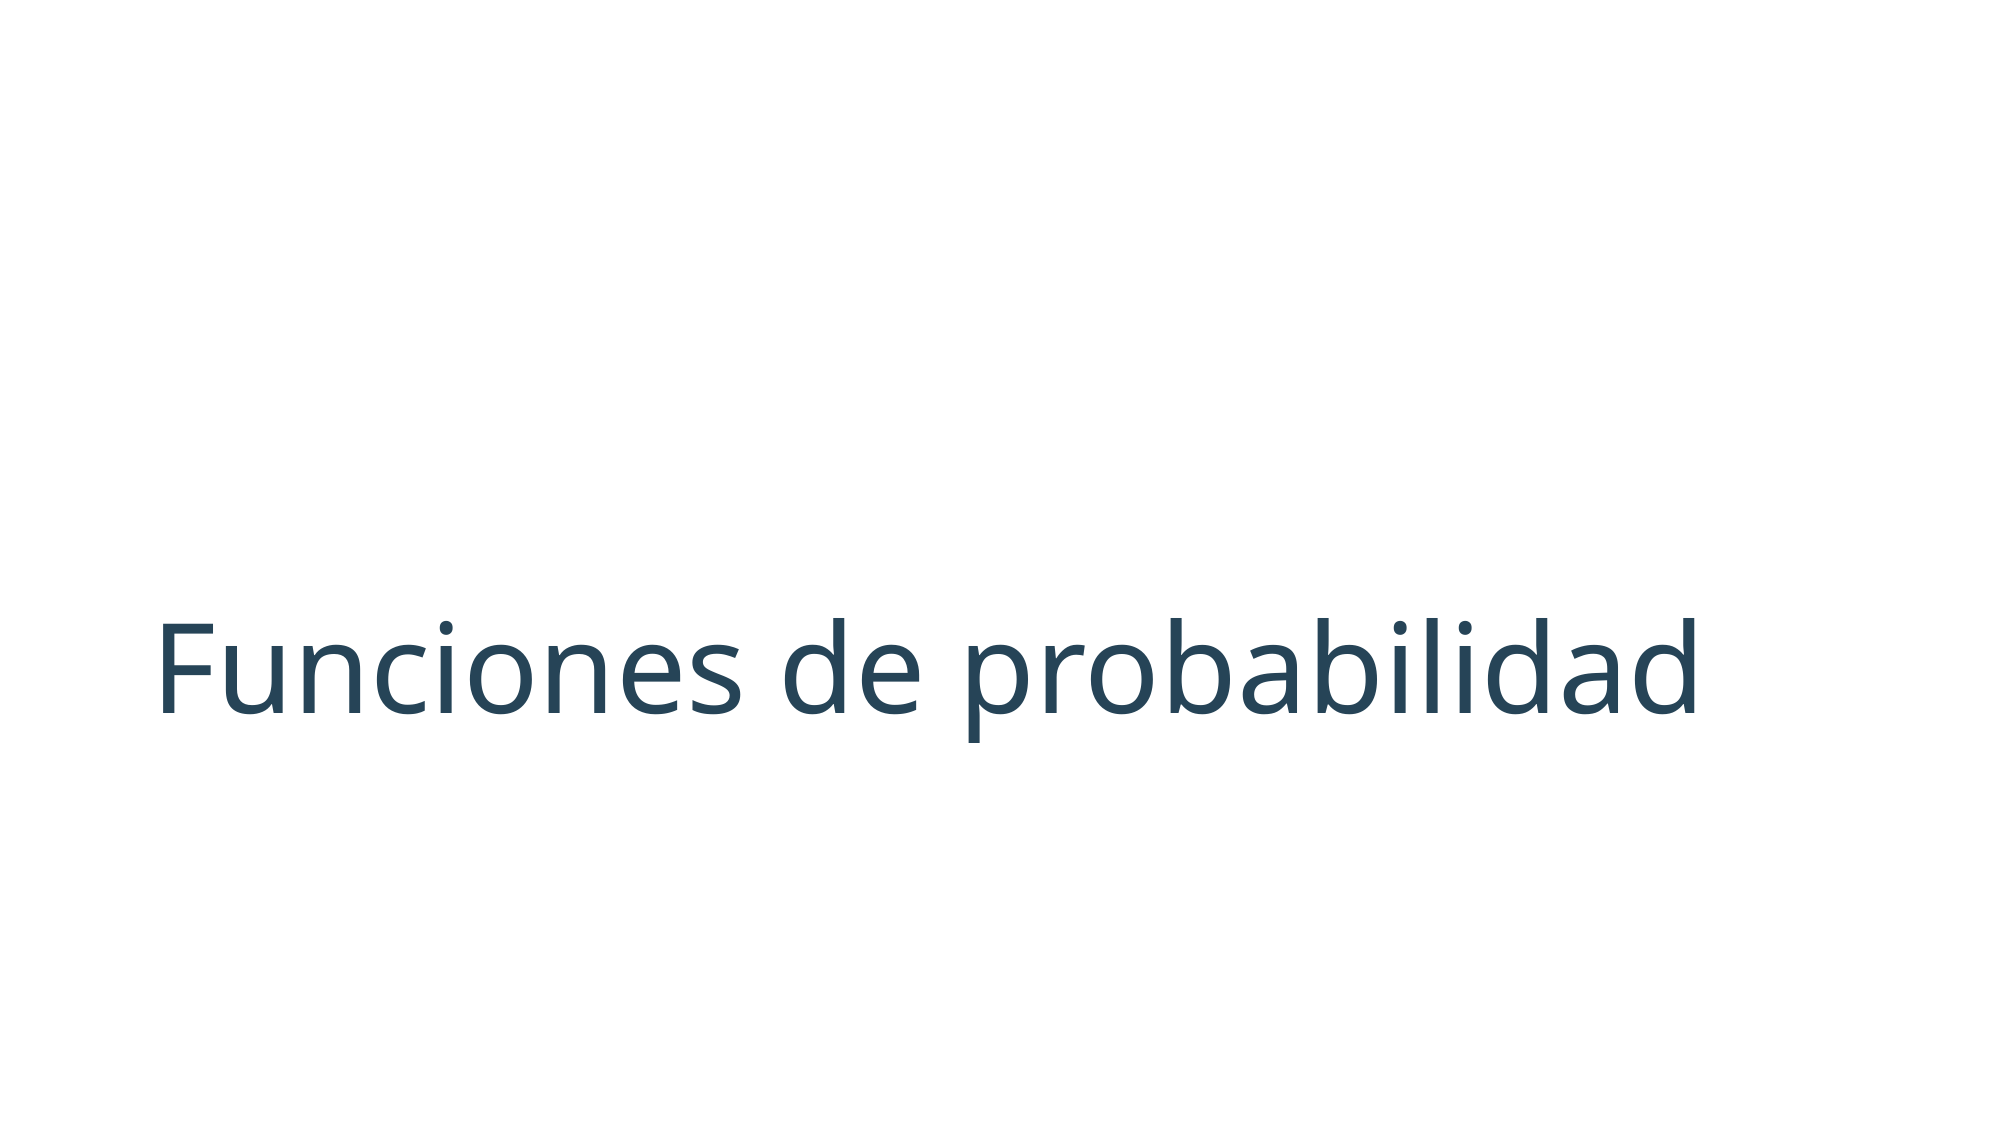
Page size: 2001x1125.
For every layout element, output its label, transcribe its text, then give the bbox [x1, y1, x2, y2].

title Funciones de probabilidad [136, 280, 1862, 749]
